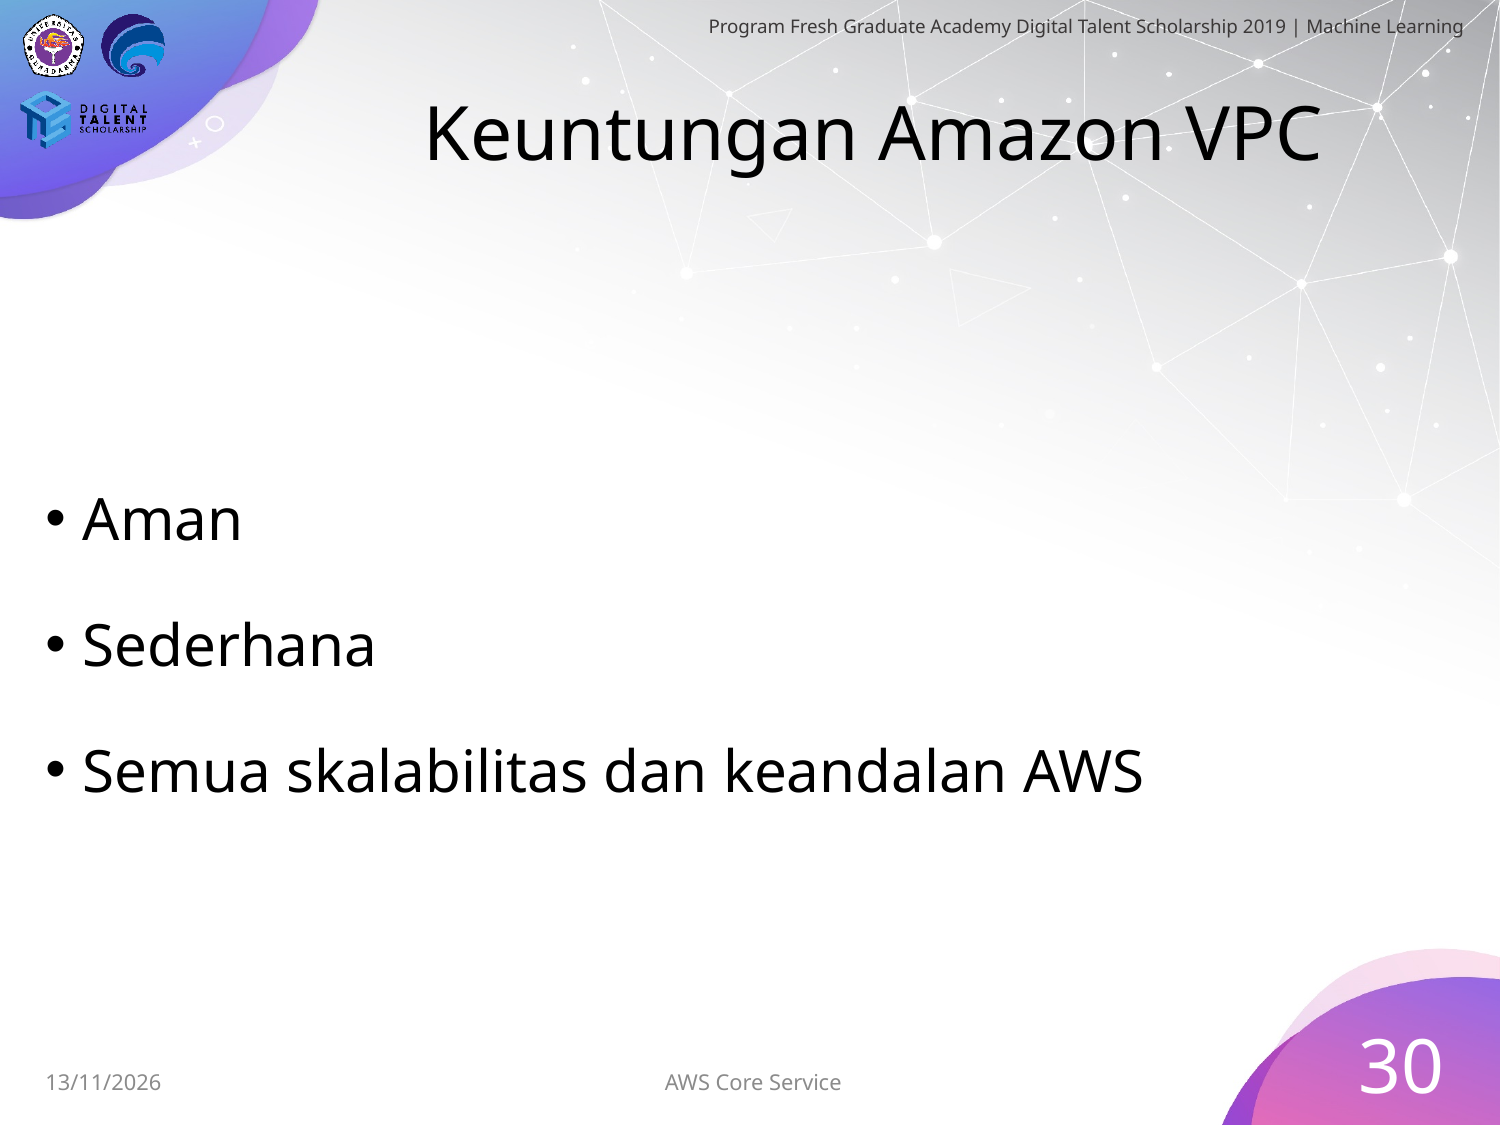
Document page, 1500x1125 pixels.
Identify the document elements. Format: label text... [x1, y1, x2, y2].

footer AWS Core Service [386, 1053, 1121, 1114]
list Aman Sederhana Semua skalabilitas dan keandalan AWS [30, 238, 1477, 1014]
slide_number 30 [1327, 1025, 1477, 1115]
title Keuntungan Amazon VPC [271, 66, 1477, 207]
picture [0, 0, 1500, 1125]
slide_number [30, 1053, 272, 1114]
